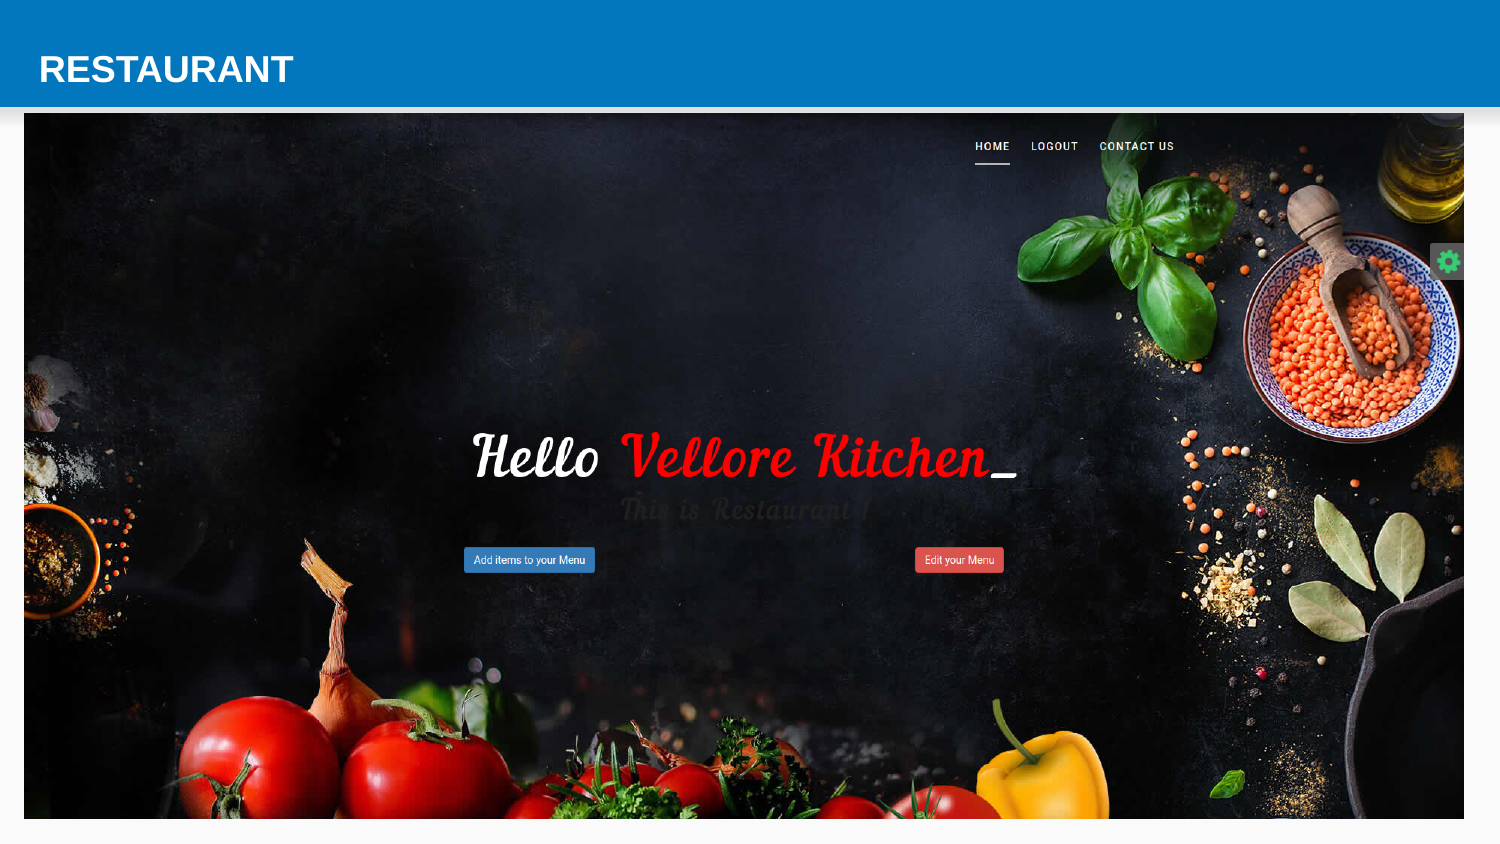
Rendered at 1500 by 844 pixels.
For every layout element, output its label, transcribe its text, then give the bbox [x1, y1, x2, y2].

text_box RESTAURANT [23, 29, 338, 105]
picture [24, 113, 1465, 819]
text_box [16, 2, 1464, 102]
